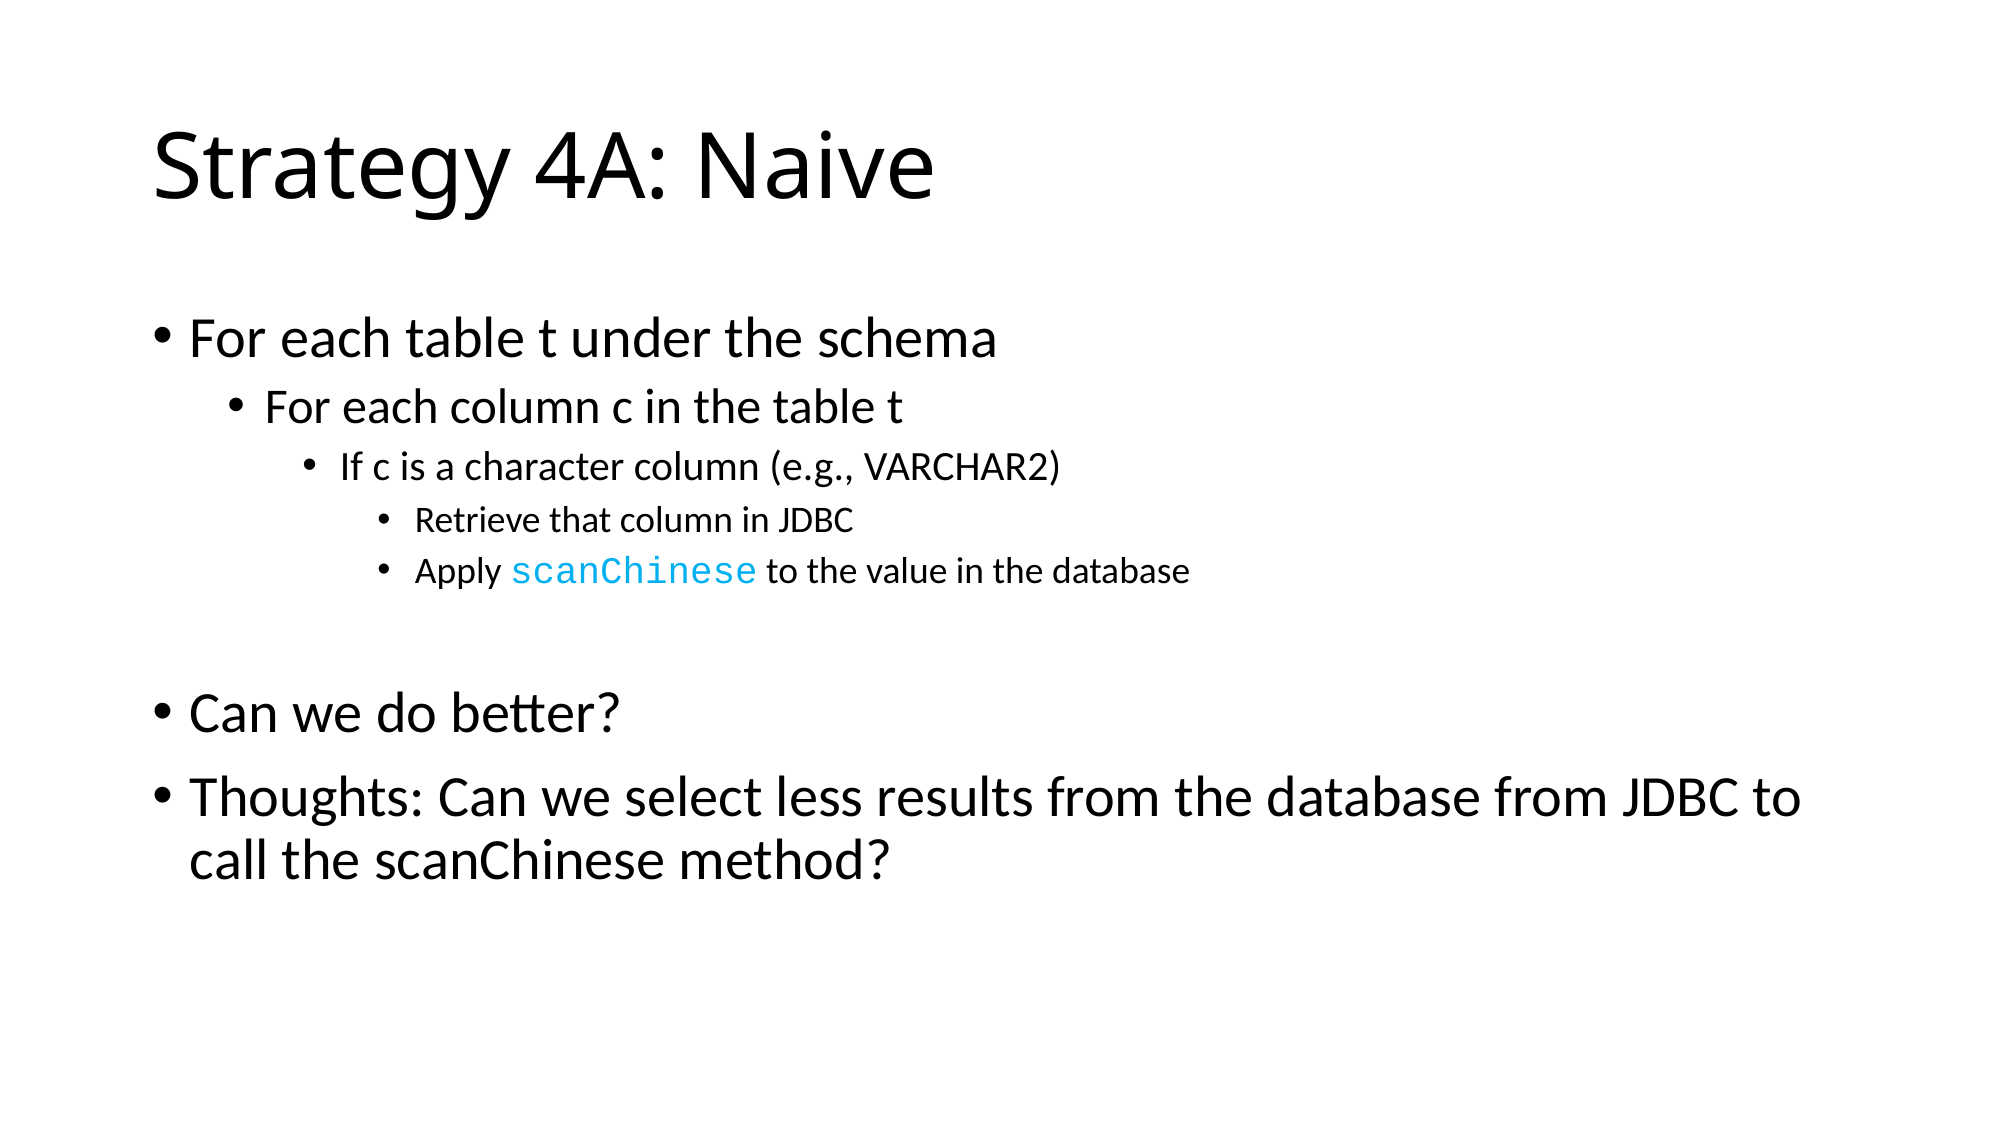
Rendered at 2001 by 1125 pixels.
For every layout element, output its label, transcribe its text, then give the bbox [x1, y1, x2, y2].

list For each table t under the schema For each column c in the table t If c is a character column (e.g., VARCHAR2) Retrieve that column in JDBC Apply scanChinese to the value in the database Can we do better? Thoughts: Can we select less results from the database from JDBC to call the scanChinese method? [137, 299, 1863, 1014]
title Strategy 4A: Naive [137, 59, 1863, 278]
